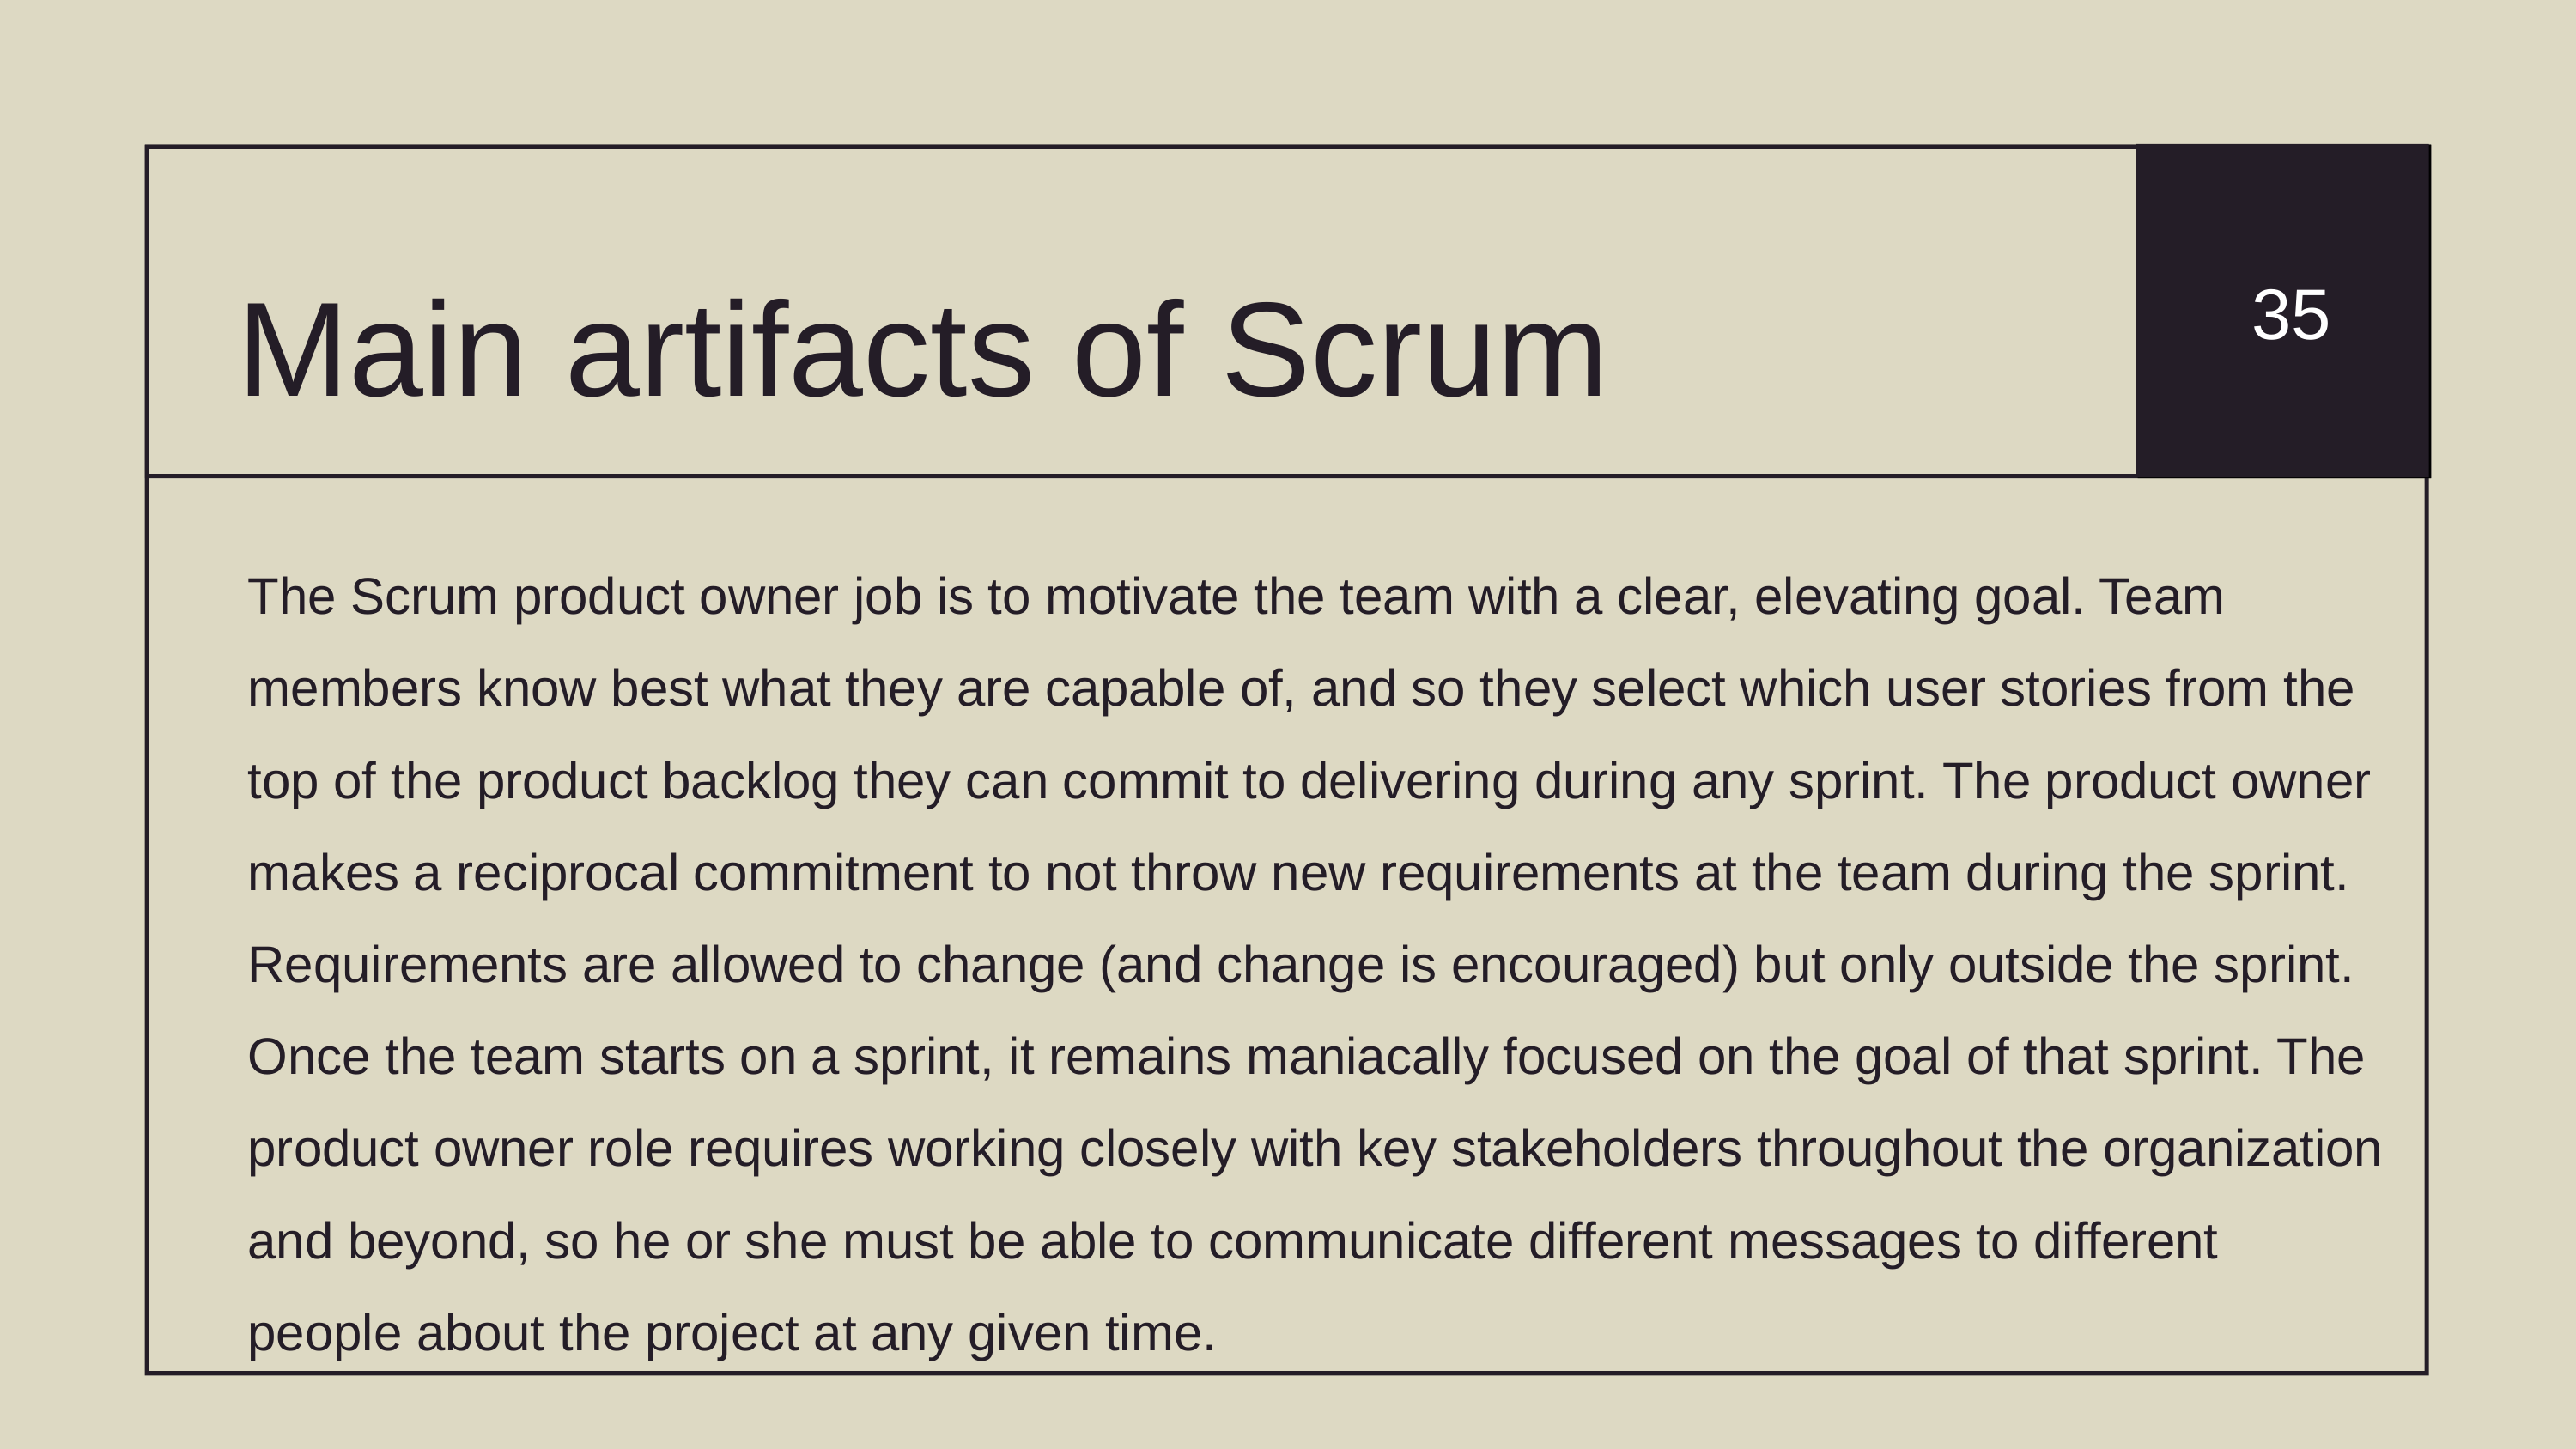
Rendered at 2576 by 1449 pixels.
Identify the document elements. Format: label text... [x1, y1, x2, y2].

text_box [2135, 143, 2429, 478]
text_box The Scrum product owner job is to motivate the team with a clear, elevating goal. Team members know best what they are capable of, and so they select which user stories from the top of the product backlog they can commit to delivering during any sprint. The product owner makes a reciprocal commitment to not throw new requirements at the team during the sprint. Requirements are allowed to change (and change is encouraged) but only outside the sprint. Once the team starts on a sprint, it remains maniacally focused on the goal of that sprint. The product owner role requires working closely with key stakeholders throughout the organization and beyond, so he or she must be able to communicate different messages to different people about the project at any given time. [247, 532, 2385, 1361]
text_box Main artifacts of Scrum [237, 229, 2102, 423]
text_box [144, 144, 2133, 479]
text_box [144, 479, 2429, 1376]
